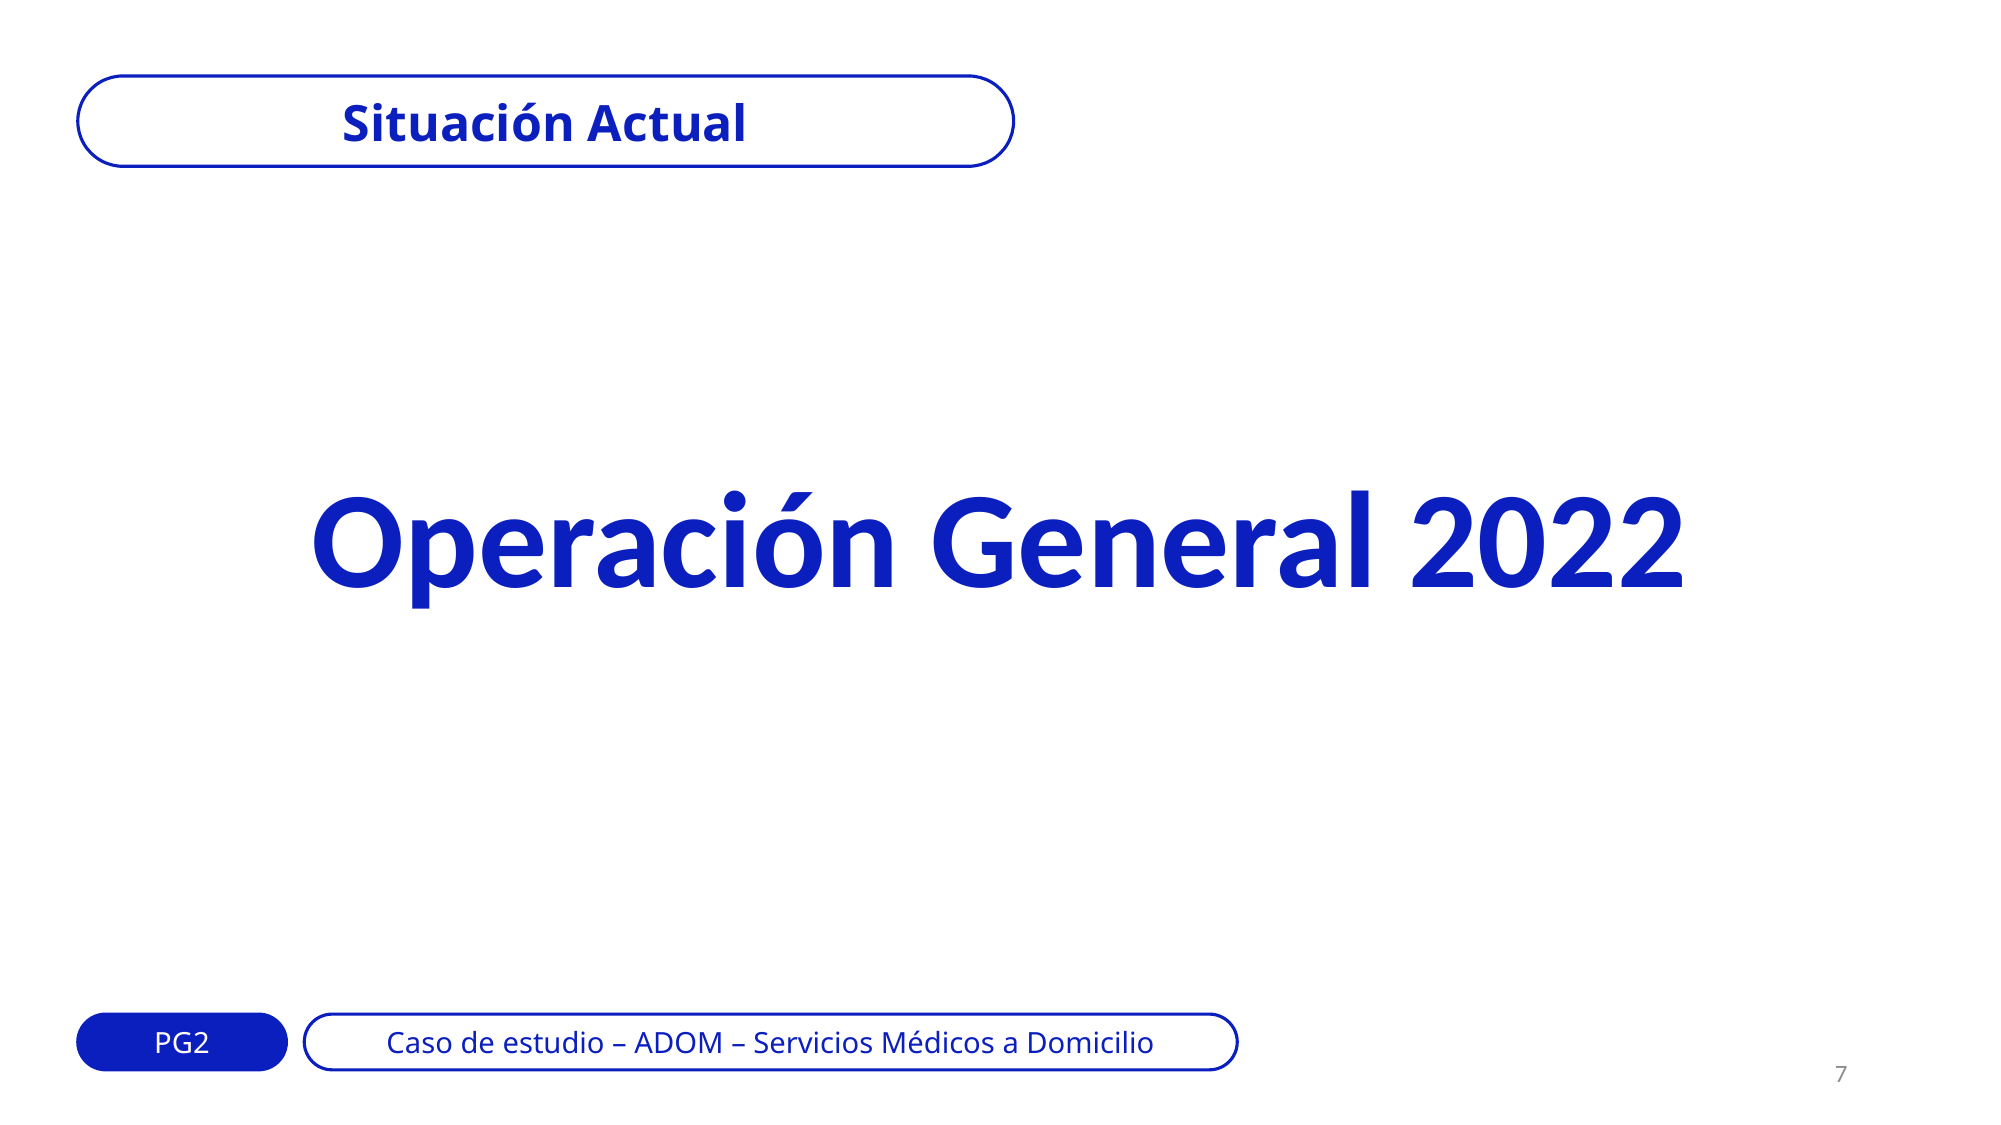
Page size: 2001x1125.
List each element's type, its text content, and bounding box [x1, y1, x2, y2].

text_box Caso de estudio – ADOM – Servicios Médicos a Domicilio [304, 1014, 1238, 1070]
text_box PG2 [77, 1014, 287, 1070]
text_box Situación Actual [77, 75, 1014, 167]
text_box Operación General 2022 [268, 434, 1732, 720]
slide_number 7 [1412, 1042, 1863, 1103]
